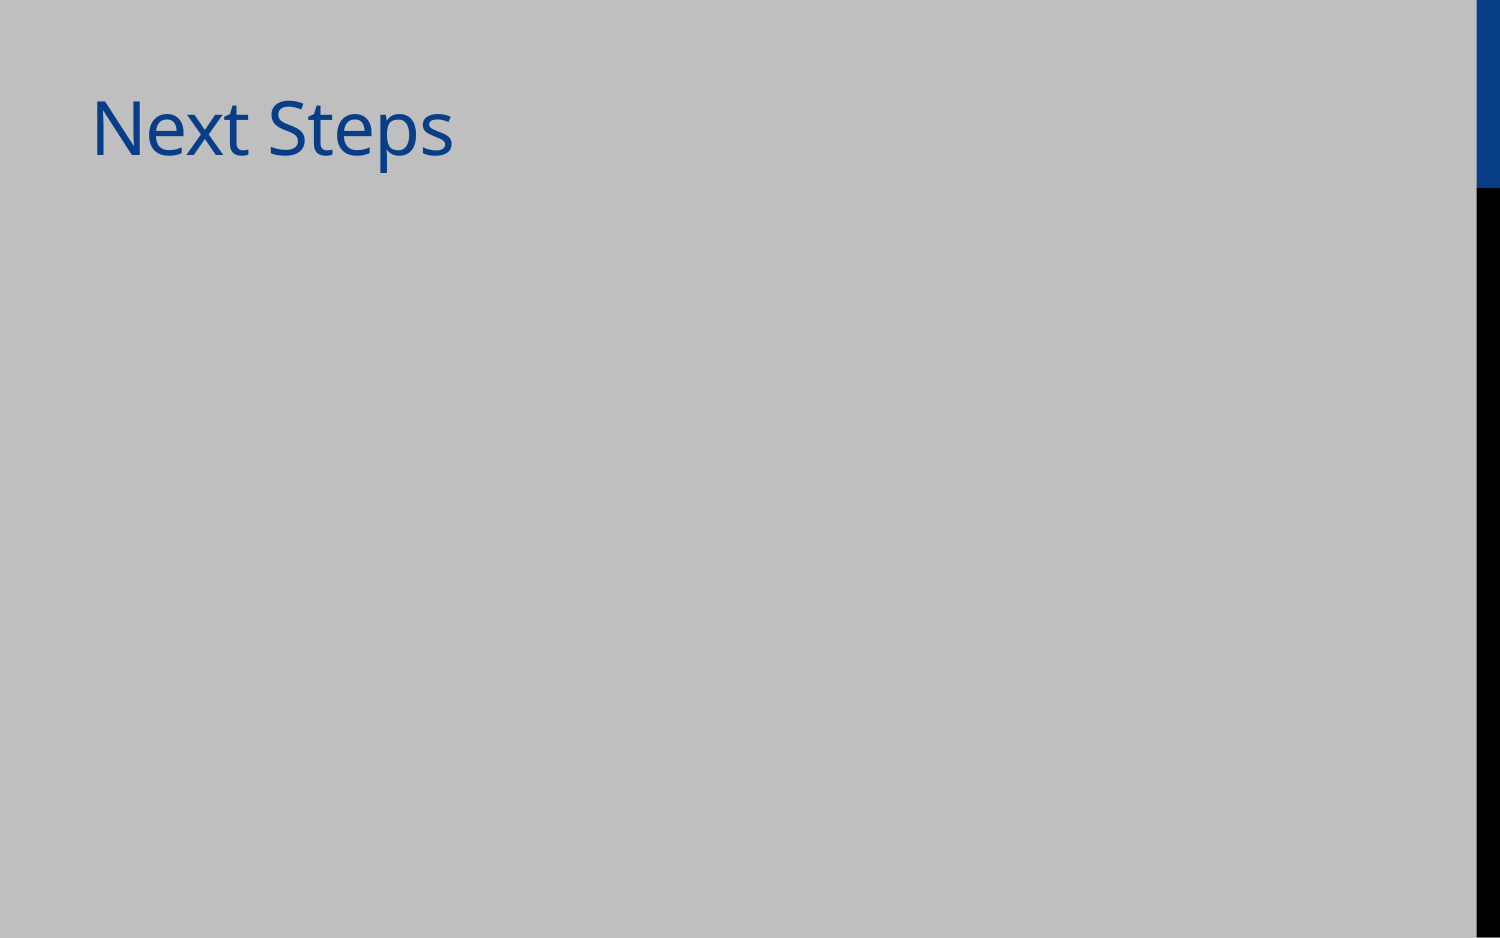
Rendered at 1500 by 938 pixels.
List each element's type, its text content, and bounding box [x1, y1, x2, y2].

title Next Steps [75, 22, 1025, 178]
